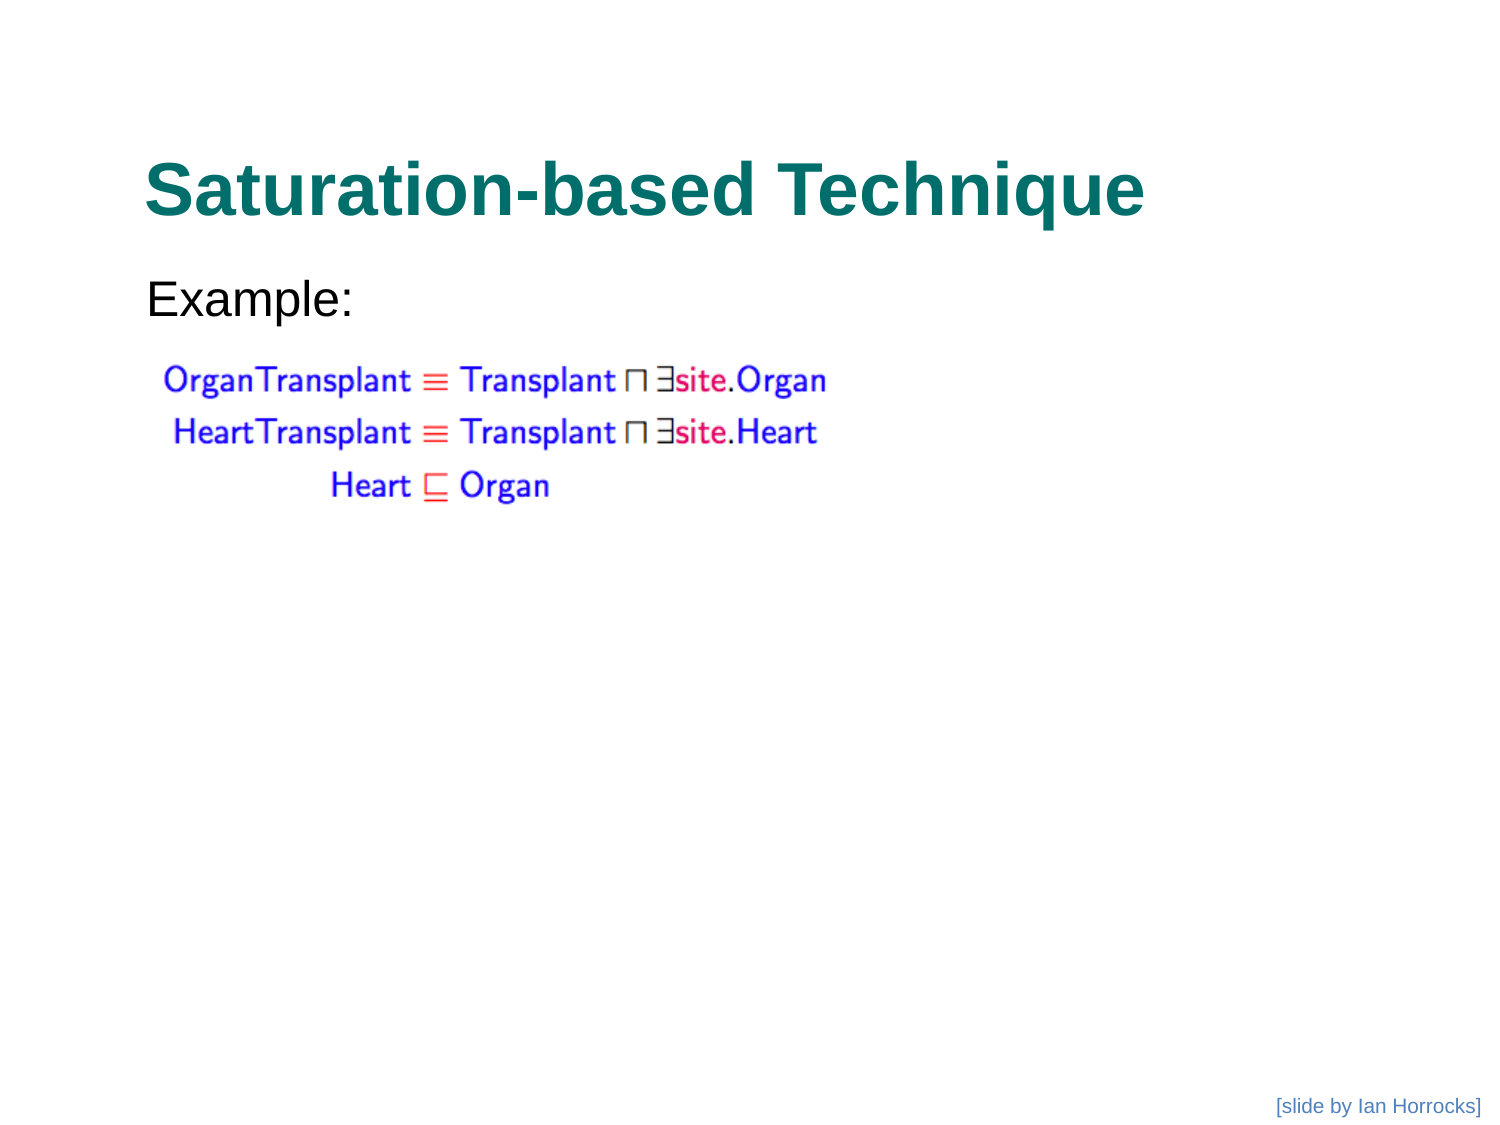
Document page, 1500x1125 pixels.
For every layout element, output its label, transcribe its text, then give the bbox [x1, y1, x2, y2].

title Saturation-based Technique [129, 120, 1406, 251]
picture [163, 362, 828, 537]
list Example: [130, 259, 1407, 1012]
text_box [slide by Ian Horrocks] [1261, 1085, 1500, 1125]
